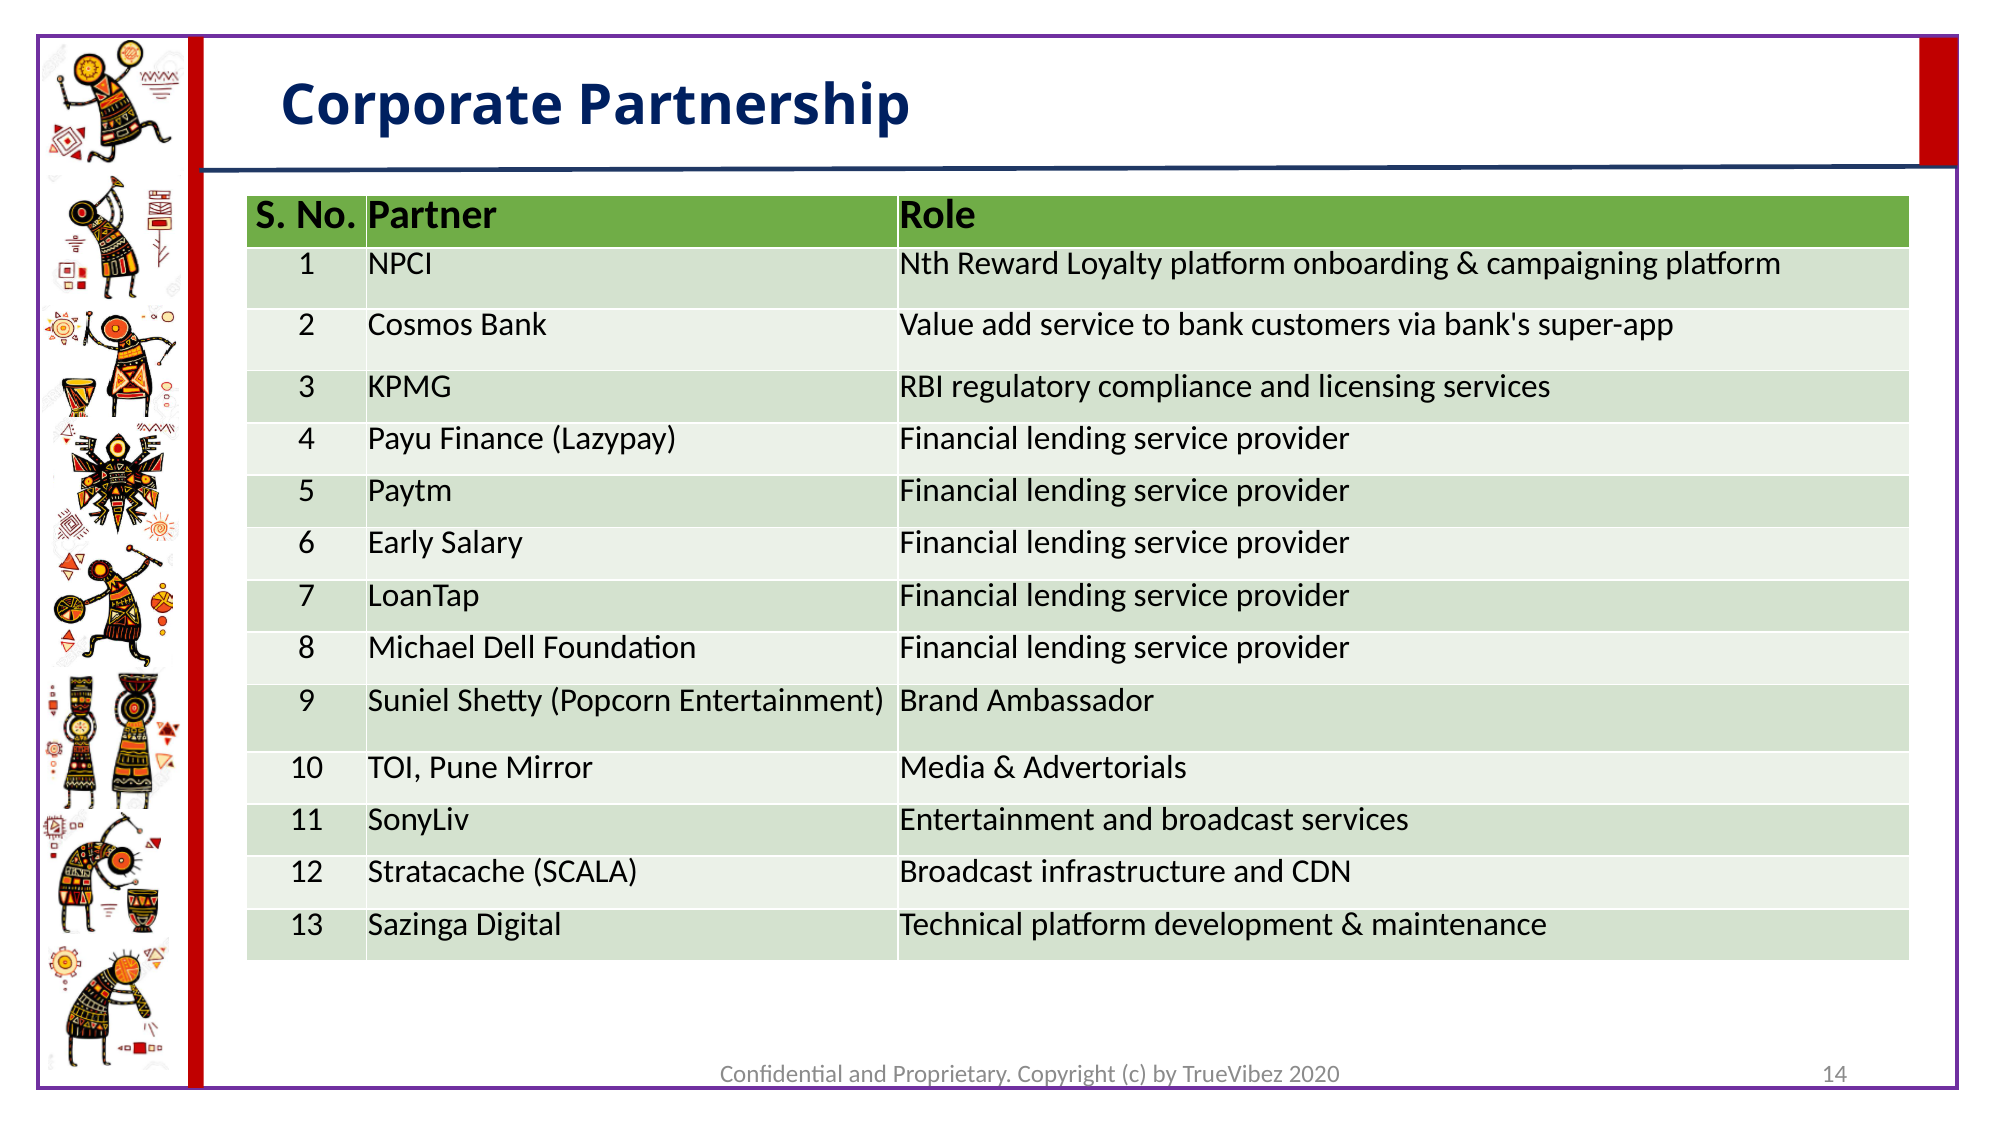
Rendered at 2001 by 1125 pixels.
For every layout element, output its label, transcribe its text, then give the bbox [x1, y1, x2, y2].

table_cell Paytm [367, 476, 897, 527]
table_cell Nth Reward Loyalty platform onboarding & campaigning platform [899, 249, 1909, 308]
table_cell Broadcast infrastructure and CDN [899, 857, 1909, 908]
table_cell 5 [247, 476, 366, 527]
table_cell 6 [247, 528, 366, 579]
table_cell Financial lending service provider [899, 633, 1909, 684]
table_cell Early Salary [367, 528, 897, 579]
table_cell Cosmos Bank [367, 310, 897, 370]
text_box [199, 166, 1958, 171]
table_header S. No. [247, 196, 366, 247]
text_box Corporate Partnership [266, 60, 1304, 143]
table_cell 10 [247, 753, 366, 803]
table_cell Payu Finance (Lazypay) [367, 424, 897, 474]
table_cell RBI regulatory compliance and licensing services [899, 371, 1909, 422]
table_cell 9 [247, 685, 366, 751]
table_cell 13 [247, 910, 366, 960]
footer Confidential and Proprietary. Copyright (c) by TrueVibez 2020 [692, 1042, 1368, 1103]
table_cell Financial lending service provider [899, 528, 1909, 579]
table_cell Suniel Shetty (Popcorn Entertainment) [367, 685, 897, 751]
slide_number 14 [1412, 1042, 1863, 1103]
table_cell 2 [247, 310, 366, 370]
picture [42, 305, 182, 934]
picture [47, 937, 169, 1070]
text_box [187, 36, 205, 1089]
text_box [1918, 37, 1959, 167]
table_cell 7 [247, 581, 366, 631]
table_cell Financial lending service provider [899, 424, 1909, 474]
table_header Role [899, 196, 1909, 247]
table_cell TOI, Pune Mirror [367, 753, 897, 803]
table_cell Financial lending service provider [899, 581, 1909, 631]
table_cell 1 [247, 249, 366, 308]
table_cell NPCI [367, 249, 897, 308]
table_cell Entertainment and broadcast services [899, 805, 1909, 855]
table_cell Media & Advertorials [899, 753, 1909, 803]
table_cell SonyLiv [367, 805, 897, 855]
table_cell Value add service to bank customers via bank's super-app [899, 310, 1909, 370]
table_cell 3 [247, 371, 366, 422]
table_cell Technical platform development & maintenance [899, 910, 1909, 960]
table_header Partner [367, 196, 897, 247]
table_cell Sazinga Digital [367, 910, 897, 960]
picture [42, 40, 184, 171]
table_cell 4 [247, 424, 366, 474]
table_cell LoanTap [367, 581, 897, 631]
table_cell Financial lending service provider [899, 476, 1909, 527]
table_cell Stratacache (SCALA) [367, 857, 897, 908]
table_cell 11 [247, 805, 366, 855]
table_cell 8 [247, 633, 366, 684]
picture [42, 175, 181, 301]
table_cell Brand Ambassador [899, 685, 1909, 751]
table_cell KPMG [367, 371, 897, 422]
table_cell Michael Dell Foundation [367, 633, 897, 684]
table_cell 12 [247, 857, 366, 908]
text_box [37, 35, 1958, 1089]
